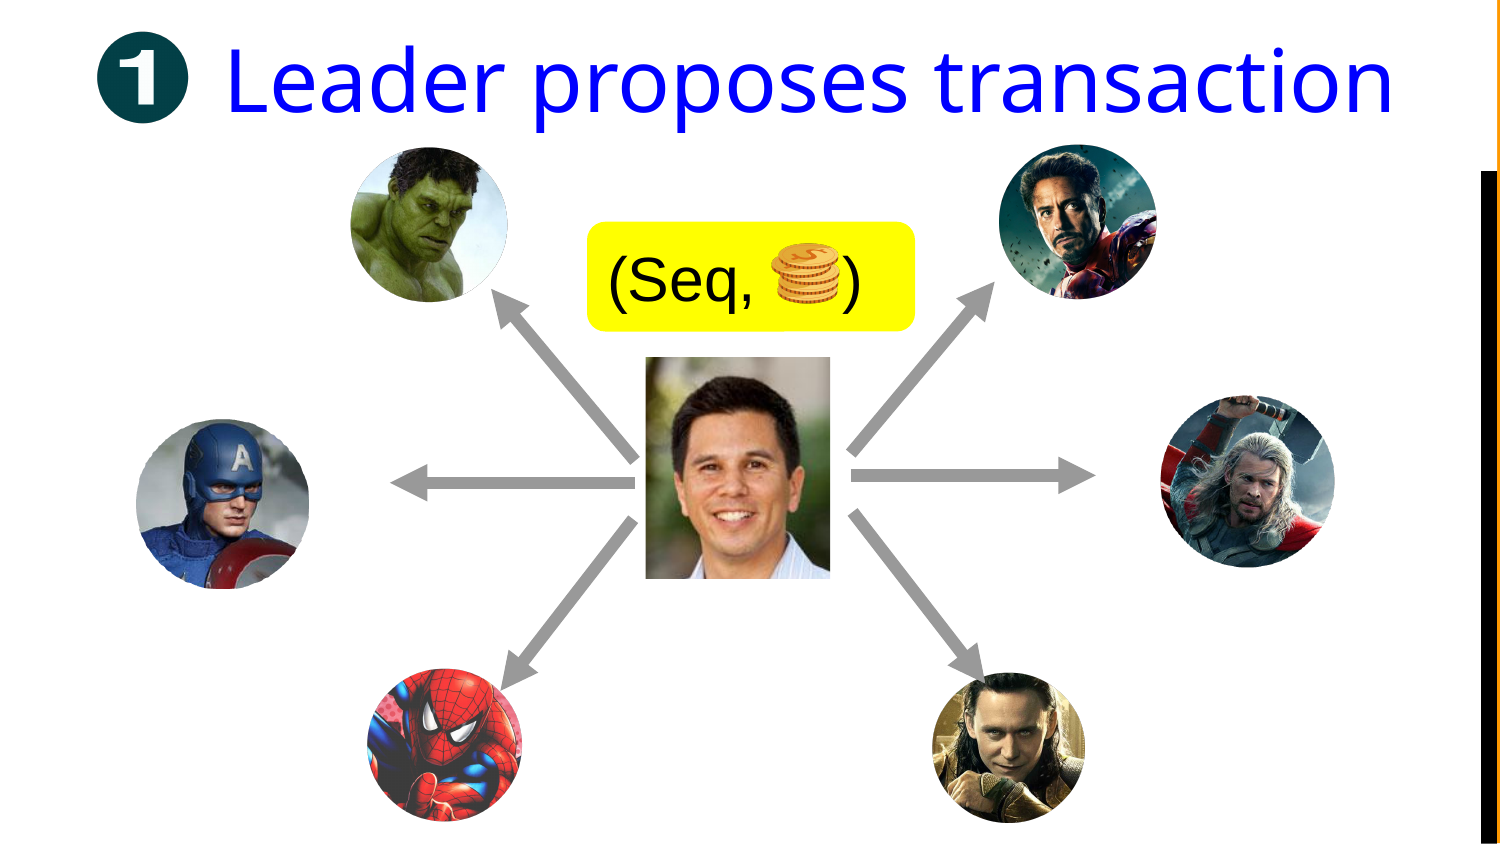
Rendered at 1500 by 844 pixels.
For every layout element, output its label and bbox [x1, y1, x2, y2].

picture [1149, 395, 1340, 579]
text_box [389, 476, 636, 489]
picture [768, 236, 842, 310]
text_box [586, 221, 916, 332]
picture [982, 116, 1172, 316]
text_box [850, 469, 1096, 482]
picture [356, 667, 533, 834]
picture [645, 357, 831, 579]
text_box [0, 0, 1498, 172]
picture [922, 650, 1099, 834]
picture [71, 22, 219, 133]
picture [339, 146, 516, 308]
picture [101, 417, 335, 601]
